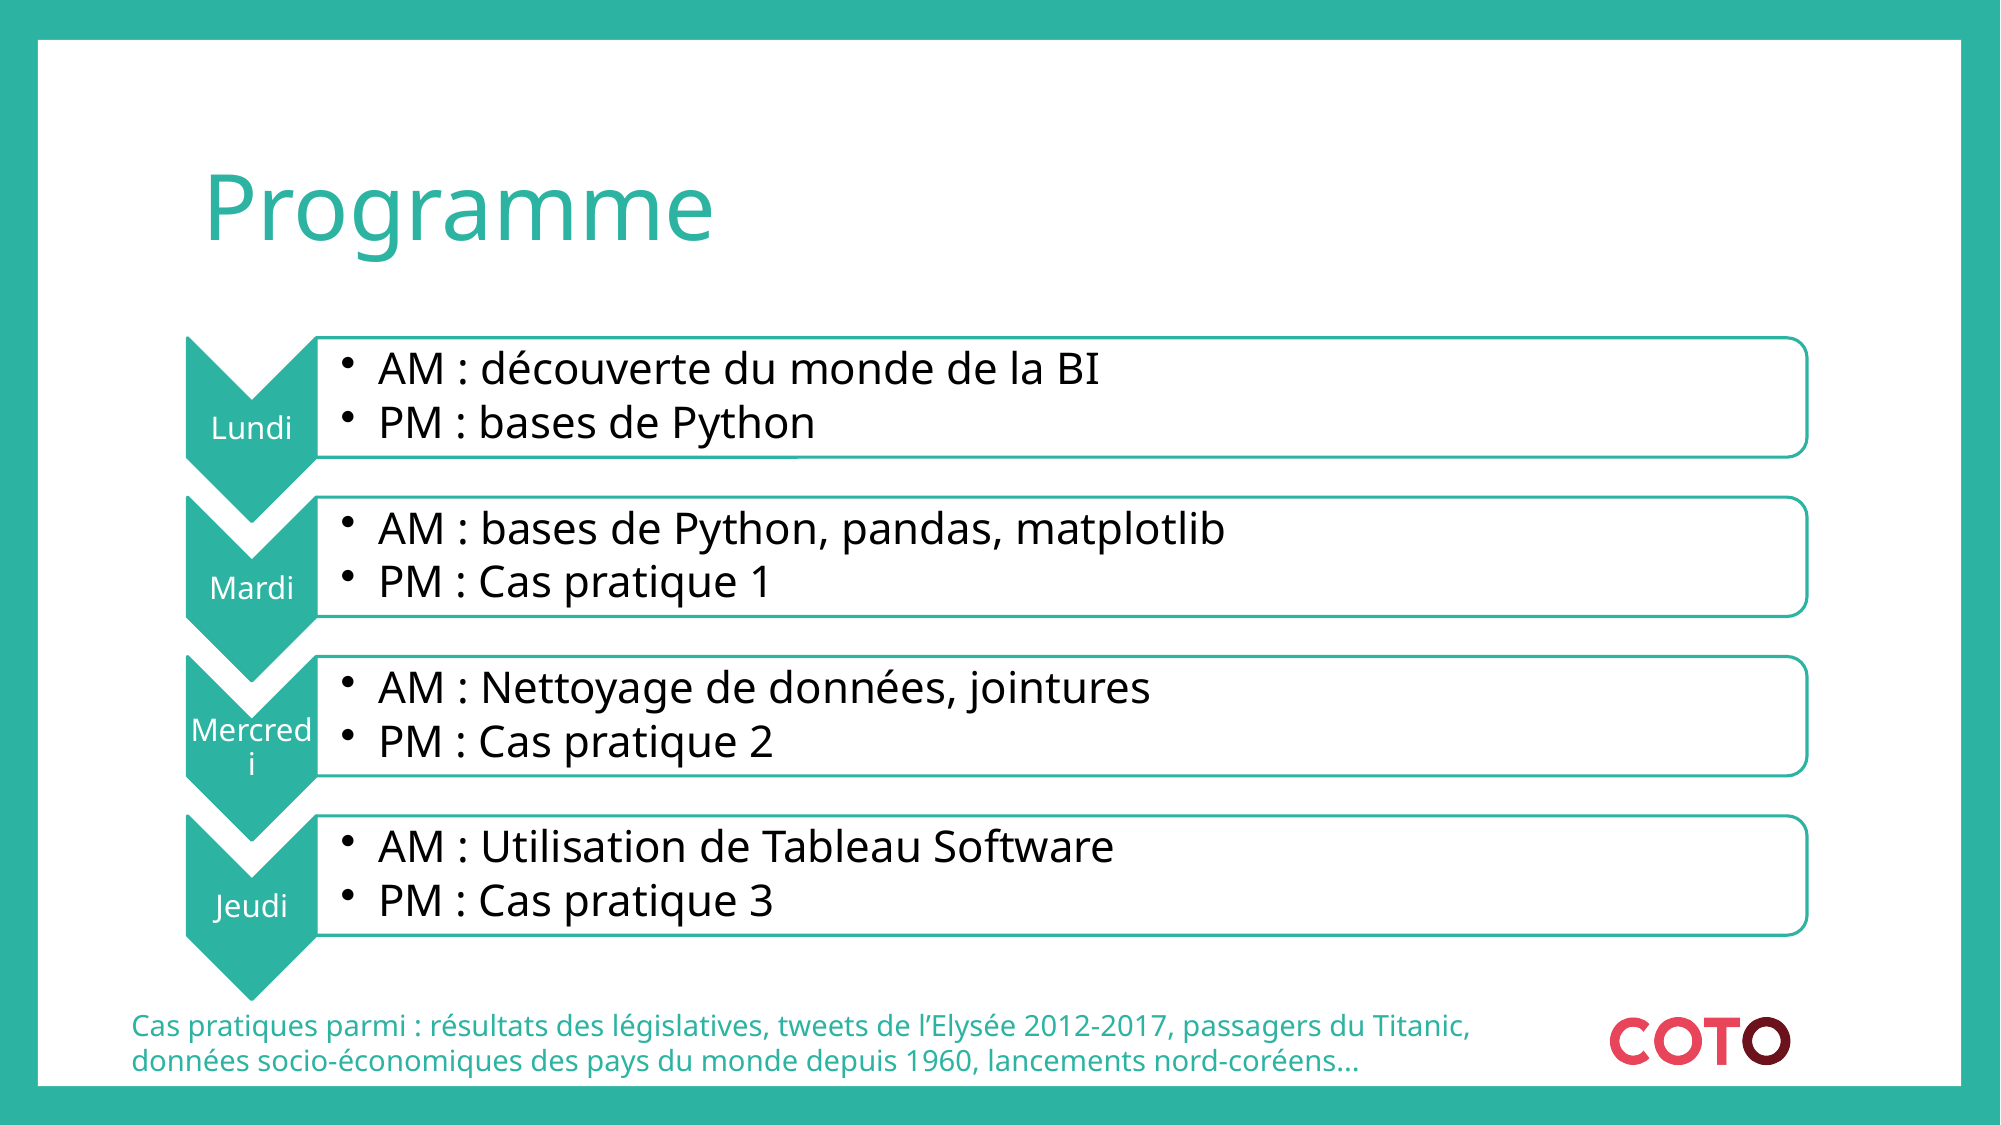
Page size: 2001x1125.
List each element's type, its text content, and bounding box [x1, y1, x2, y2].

picture [1611, 1001, 1808, 1083]
text_box Cas pratiques parmi : résultats des législatives, tweets de l’Elysée 2012-2017, passagers du Titanic, données socio-économiques des pays du monde depuis 1960, lancements nord-coréens... [116, 999, 1611, 1085]
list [187, 337, 1808, 1001]
title Programme [187, 99, 1808, 323]
